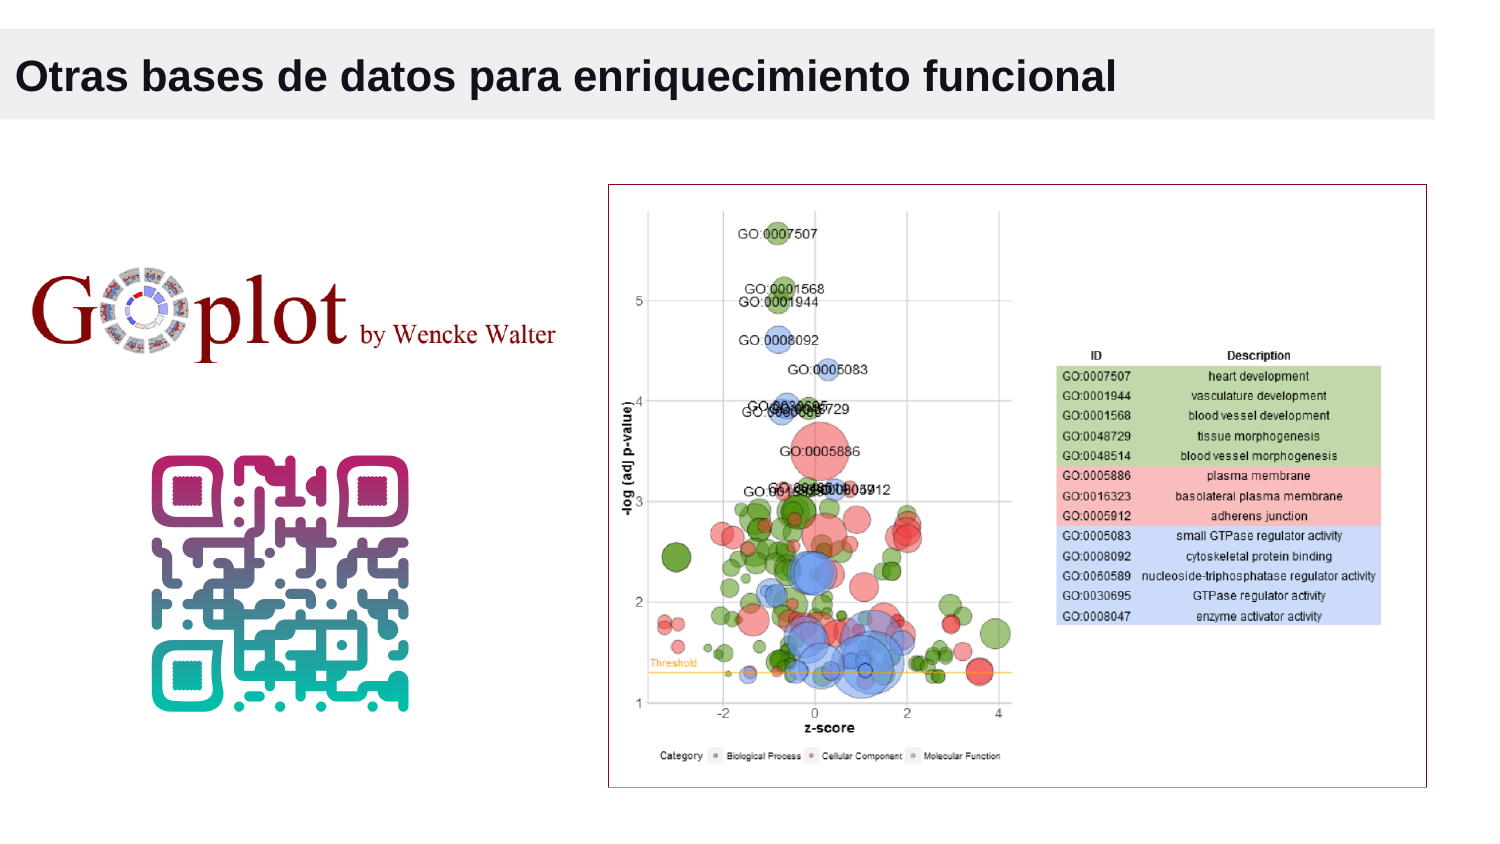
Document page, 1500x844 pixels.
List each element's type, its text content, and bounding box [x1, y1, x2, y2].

picture [131, 435, 429, 732]
text_box Otras bases de datos para enriquecimiento funcional [0, 27, 1437, 121]
picture [582, 171, 1455, 802]
picture [0, 253, 566, 363]
